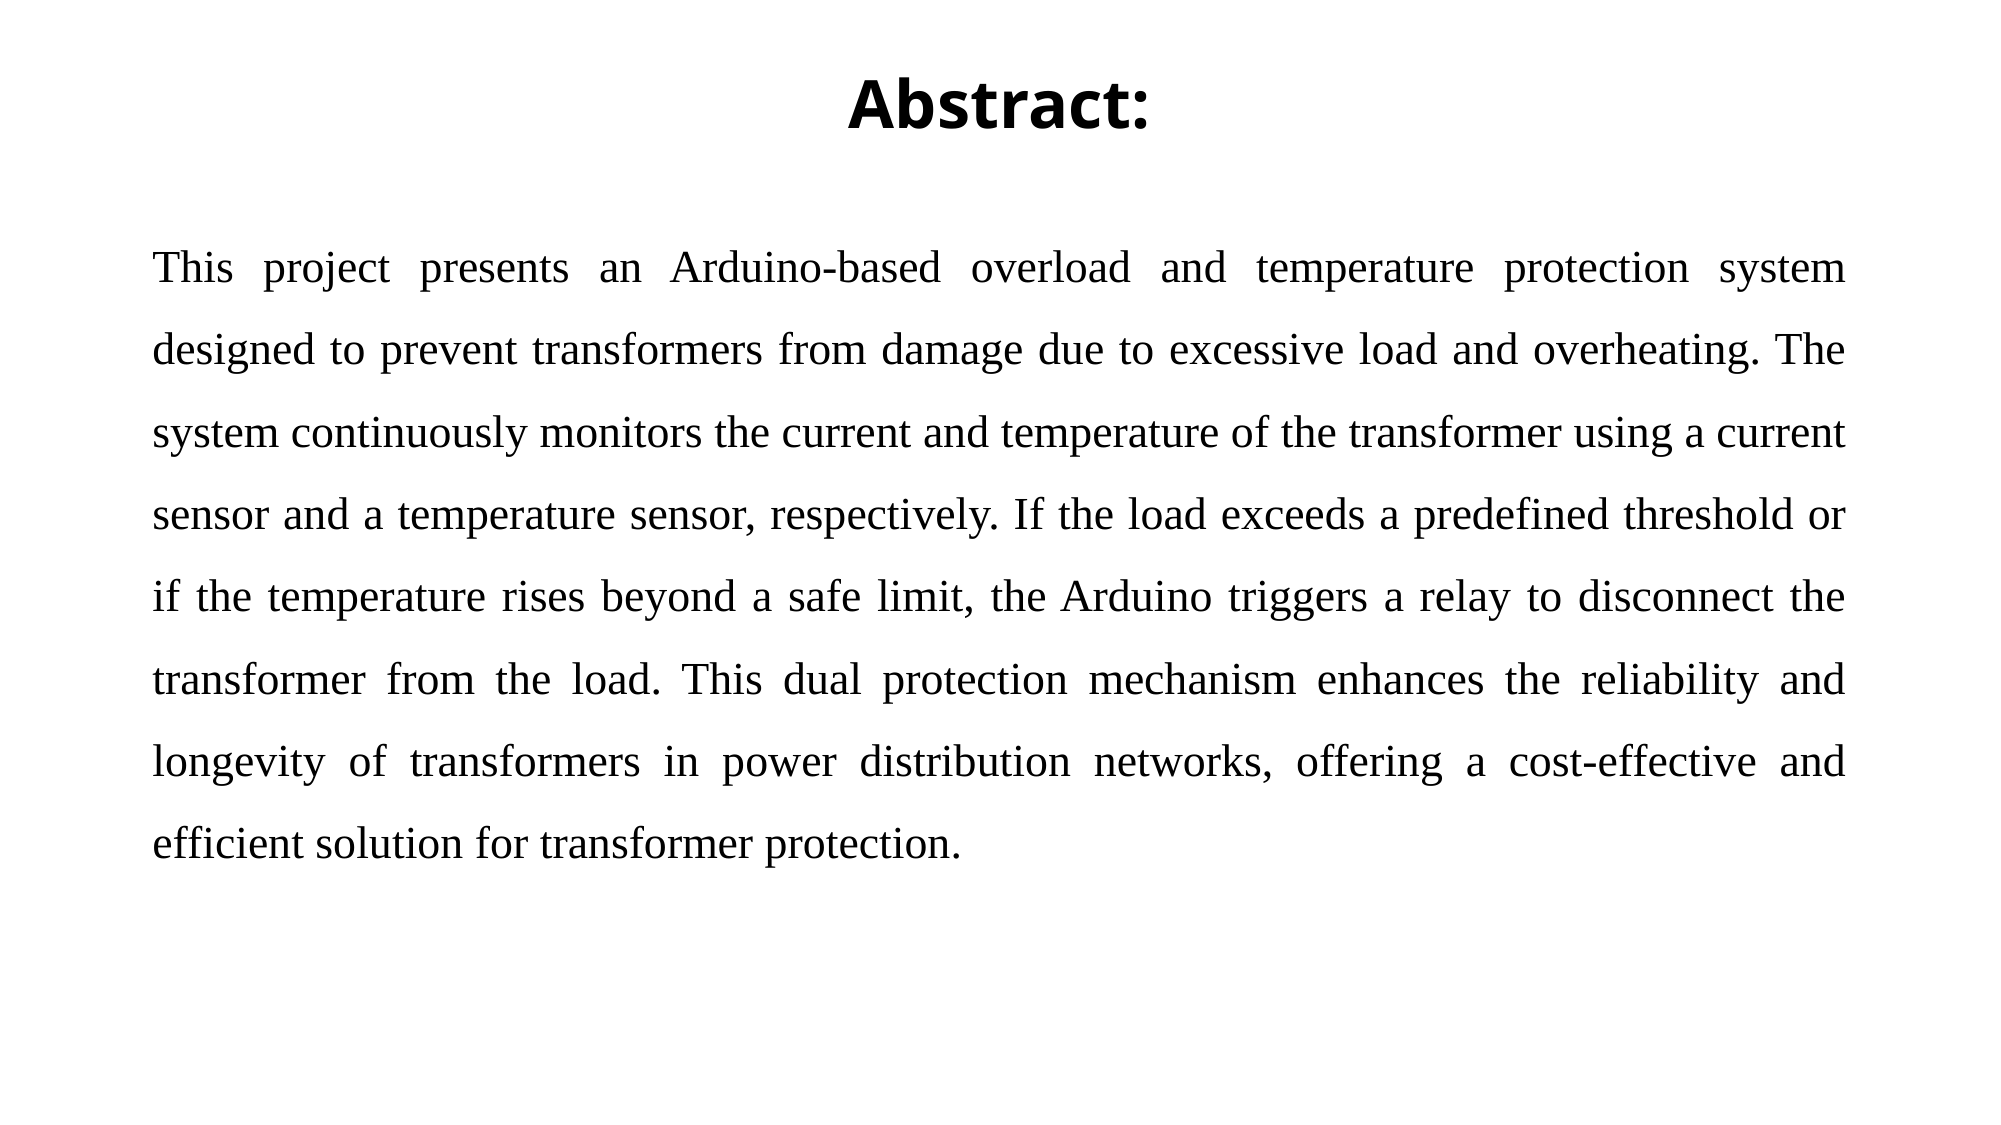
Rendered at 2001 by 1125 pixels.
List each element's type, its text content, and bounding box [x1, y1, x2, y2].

title Abstract: [137, 59, 1863, 155]
list This project presents an Arduino-based overload and temperature protection system designed to prevent transformers from damage due to excessive load and overheating. The system continuously monitors the current and temperature of the transformer using a current sensor and a temperature sensor, respectively. If the load exceeds a predefined threshold or if the temperature rises beyond a safe limit, the Arduino triggers a relay to disconnect the transformer from the load. This dual protection mechanism enhances the reliability and longevity of transformers in power distribution networks, offering a cost-effective and efficient solution for transformer protection. [137, 201, 1863, 1014]
